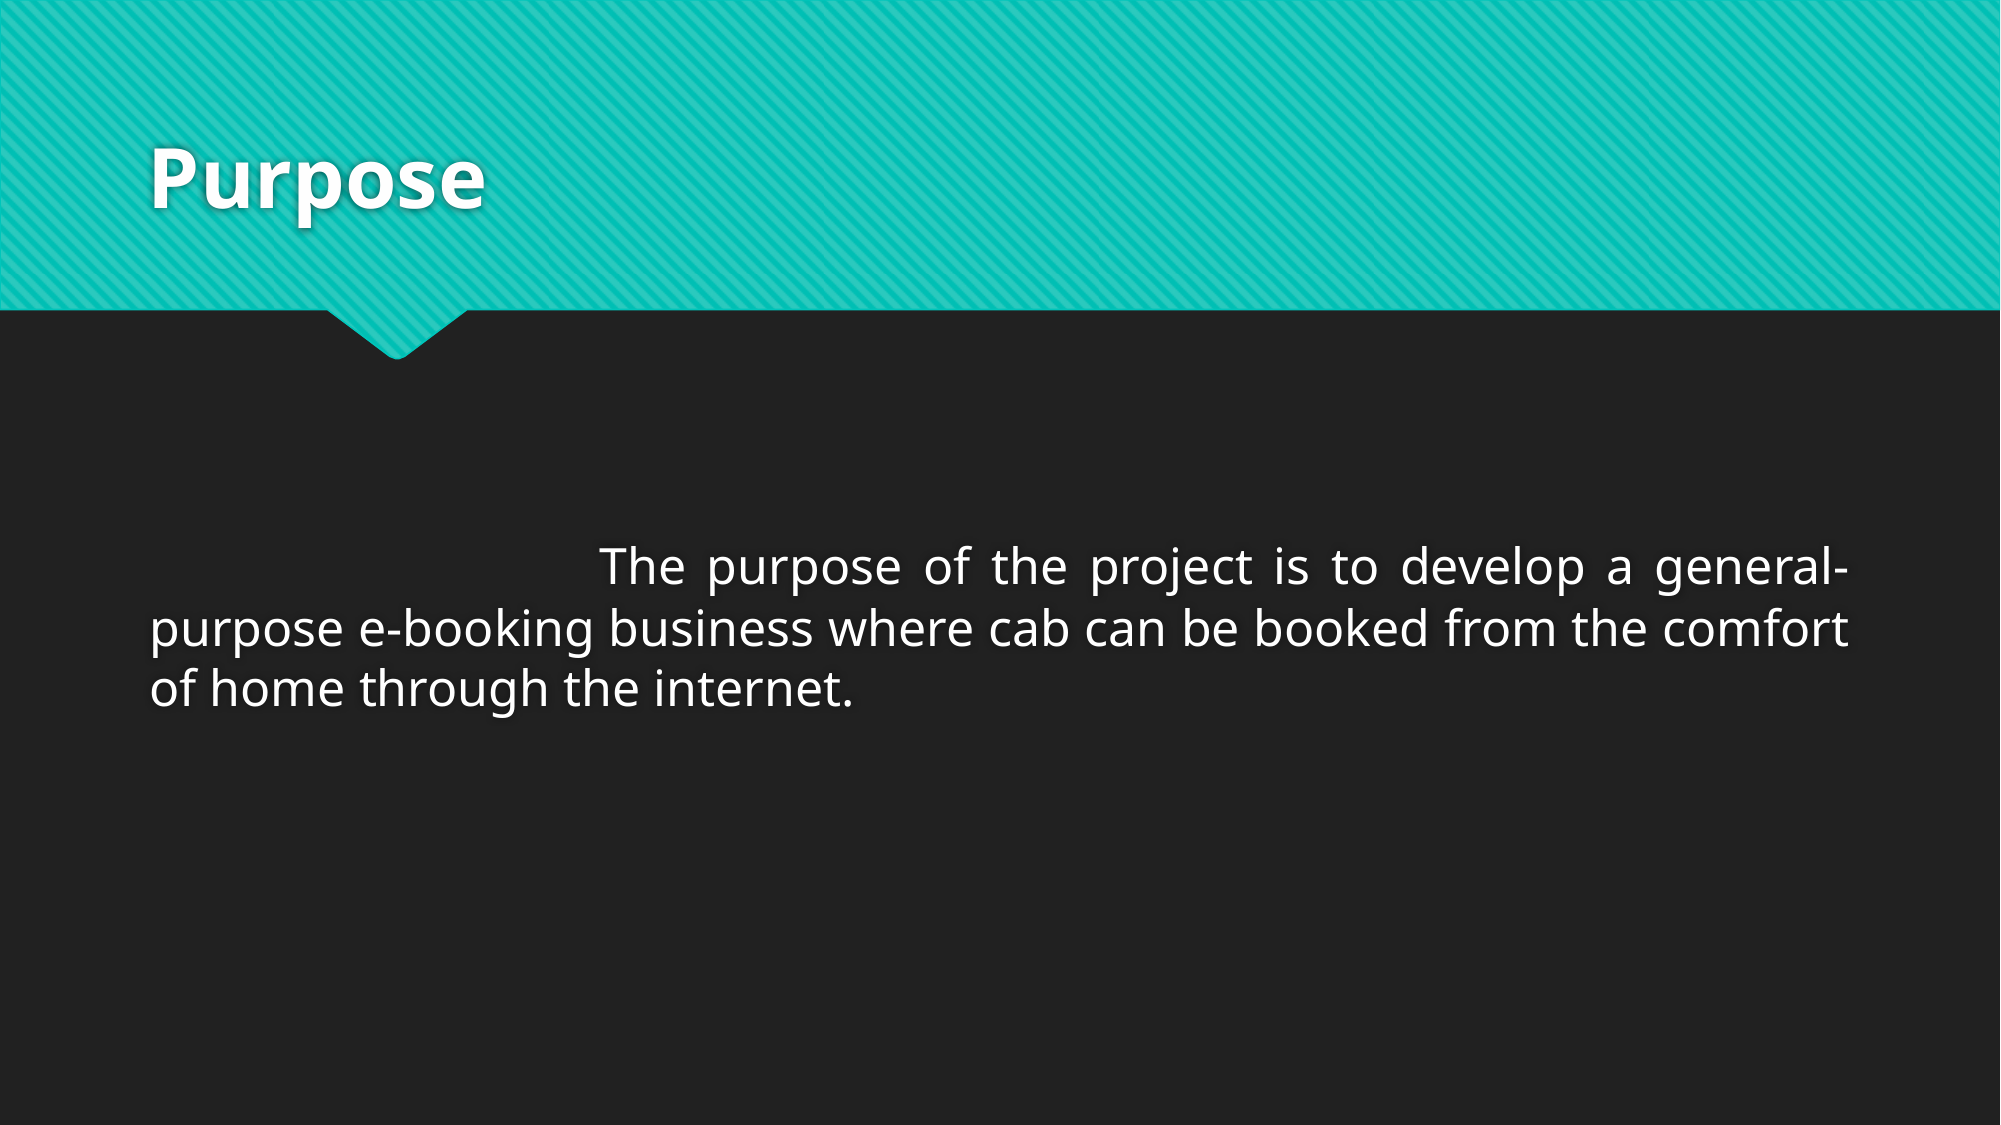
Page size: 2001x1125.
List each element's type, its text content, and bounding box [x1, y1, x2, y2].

title Purpose [132, 73, 1868, 233]
list The purpose of the project is to develop a general-purpose e-booking business where cab can be booked from the comfort of home through the internet. [134, 364, 1866, 962]
